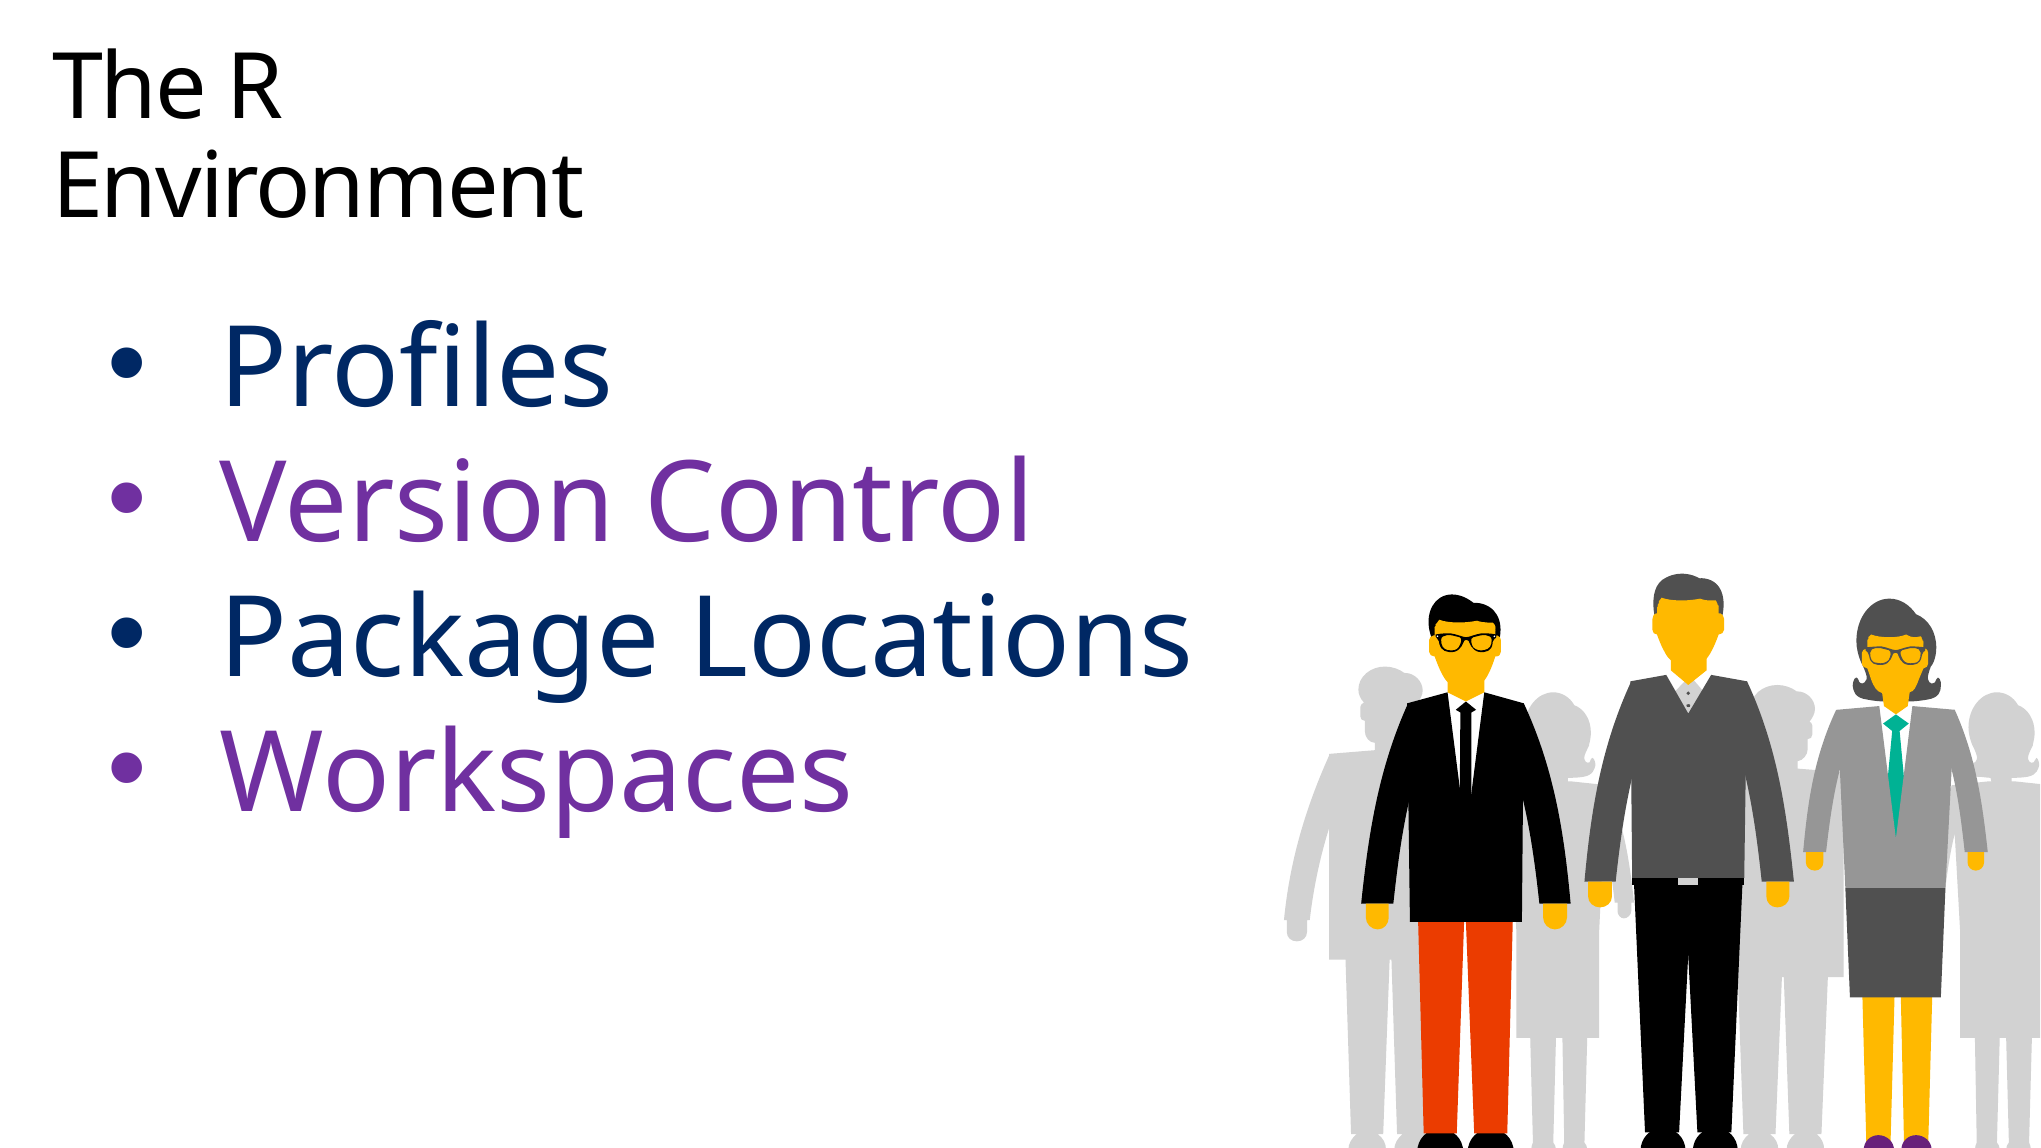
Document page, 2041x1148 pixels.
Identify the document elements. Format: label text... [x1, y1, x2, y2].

picture [1153, 331, 2041, 1148]
text_box Profiles Version Control Package Locations Workspaces [92, 286, 1310, 842]
title The R Environment [28, 24, 795, 160]
